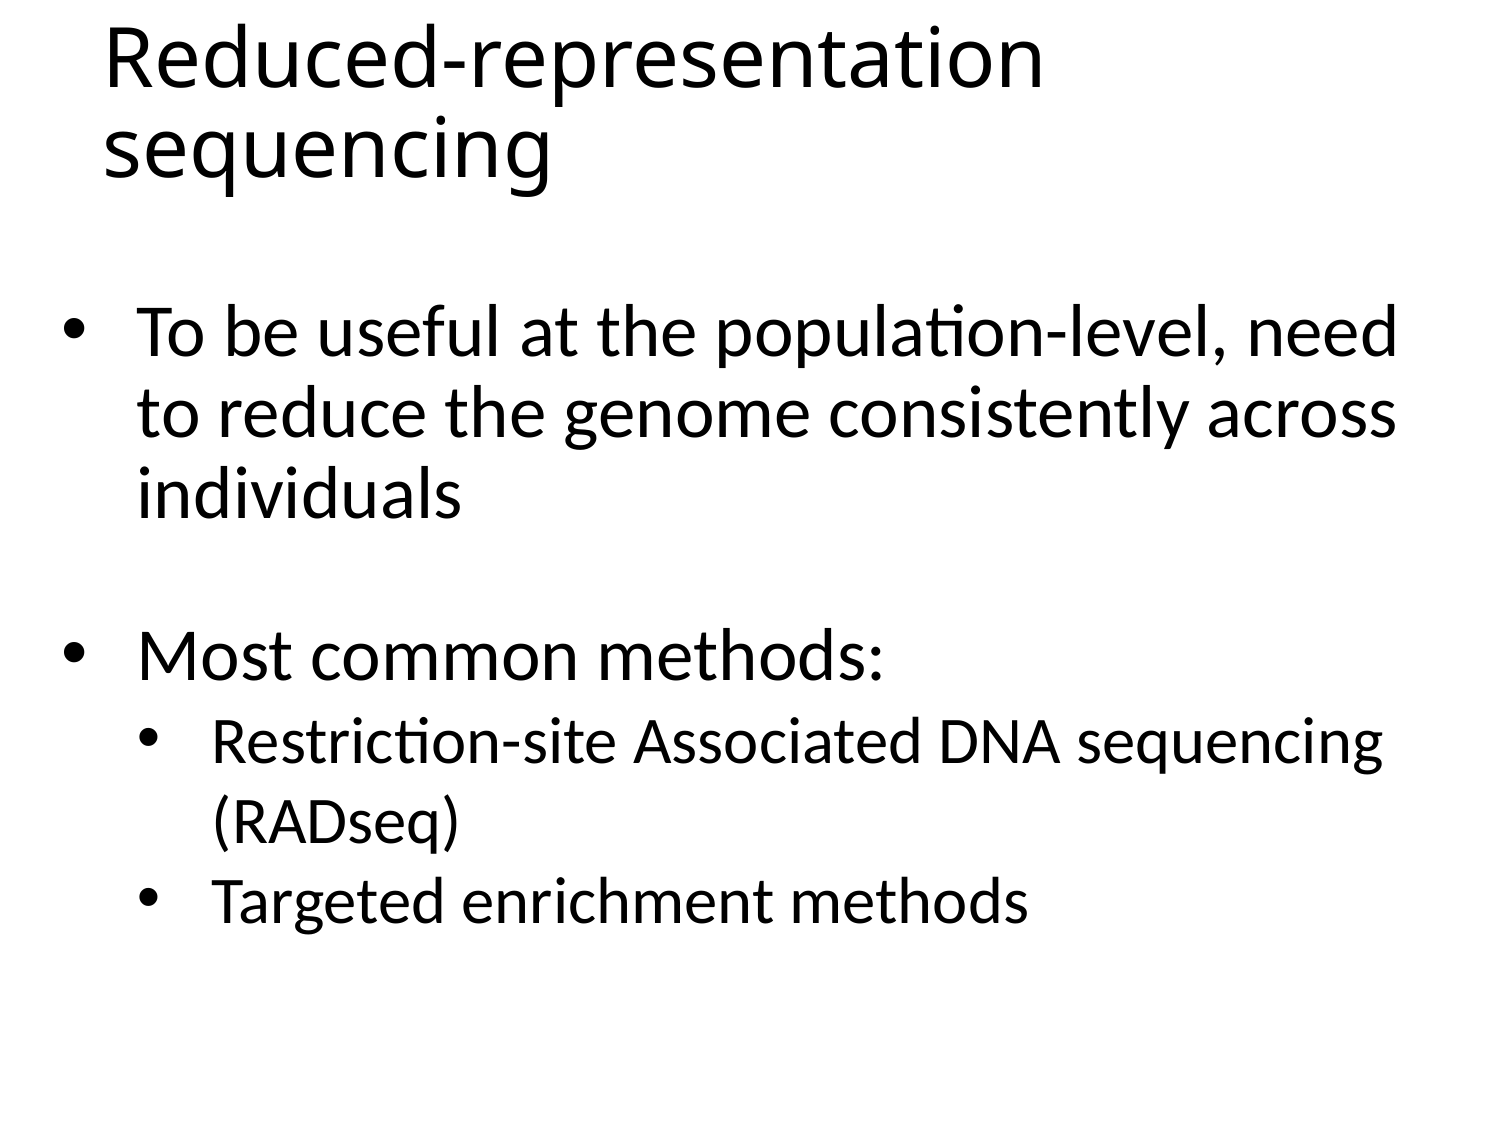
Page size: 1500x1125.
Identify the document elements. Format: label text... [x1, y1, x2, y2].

title Reduced-representation sequencing [87, 27, 1382, 184]
text_box To be useful at the population-level, need to reduce the genome consistently across individuals Most common methods: Restriction-site Associated DNA sequencing (RADseq) Targeted enrichment methods [46, 227, 1425, 1001]
